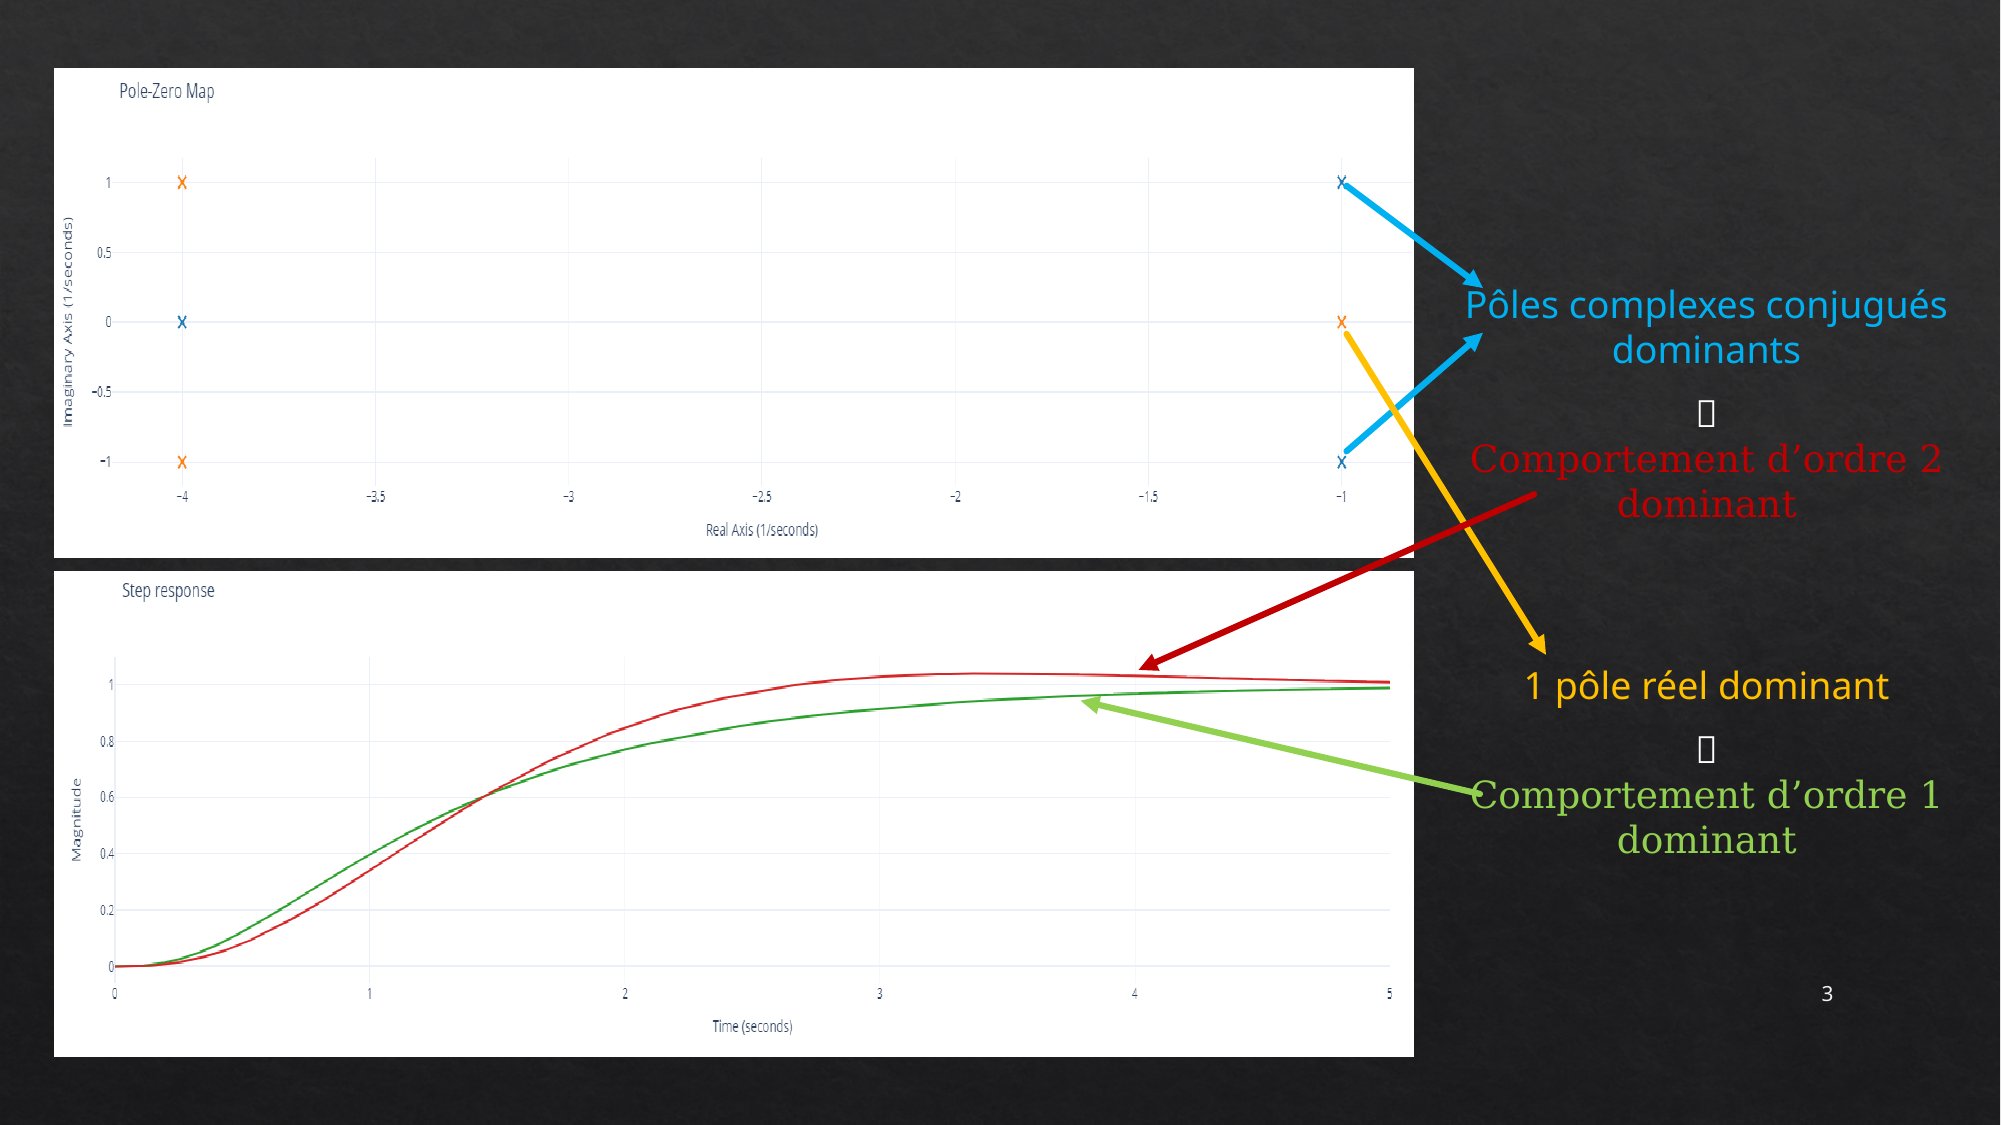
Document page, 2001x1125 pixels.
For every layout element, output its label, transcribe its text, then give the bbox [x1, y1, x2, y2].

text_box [1138, 494, 1535, 671]
picture [54, 68, 1414, 558]
text_box  Comportement d’ordre 2 dominant [1554, 382, 2000, 533]
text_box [1346, 333, 1547, 656]
picture [54, 571, 1414, 1057]
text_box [1080, 700, 1481, 795]
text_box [1346, 185, 1484, 289]
text_box Pôles complexes conjugués dominants [1421, 273, 2000, 378]
text_box  Comportement d’ordre 1 dominant [1421, 718, 2000, 868]
text_box 1 pôle réel dominant [1421, 654, 2000, 715]
slide_number 3 [1724, 965, 1849, 1025]
